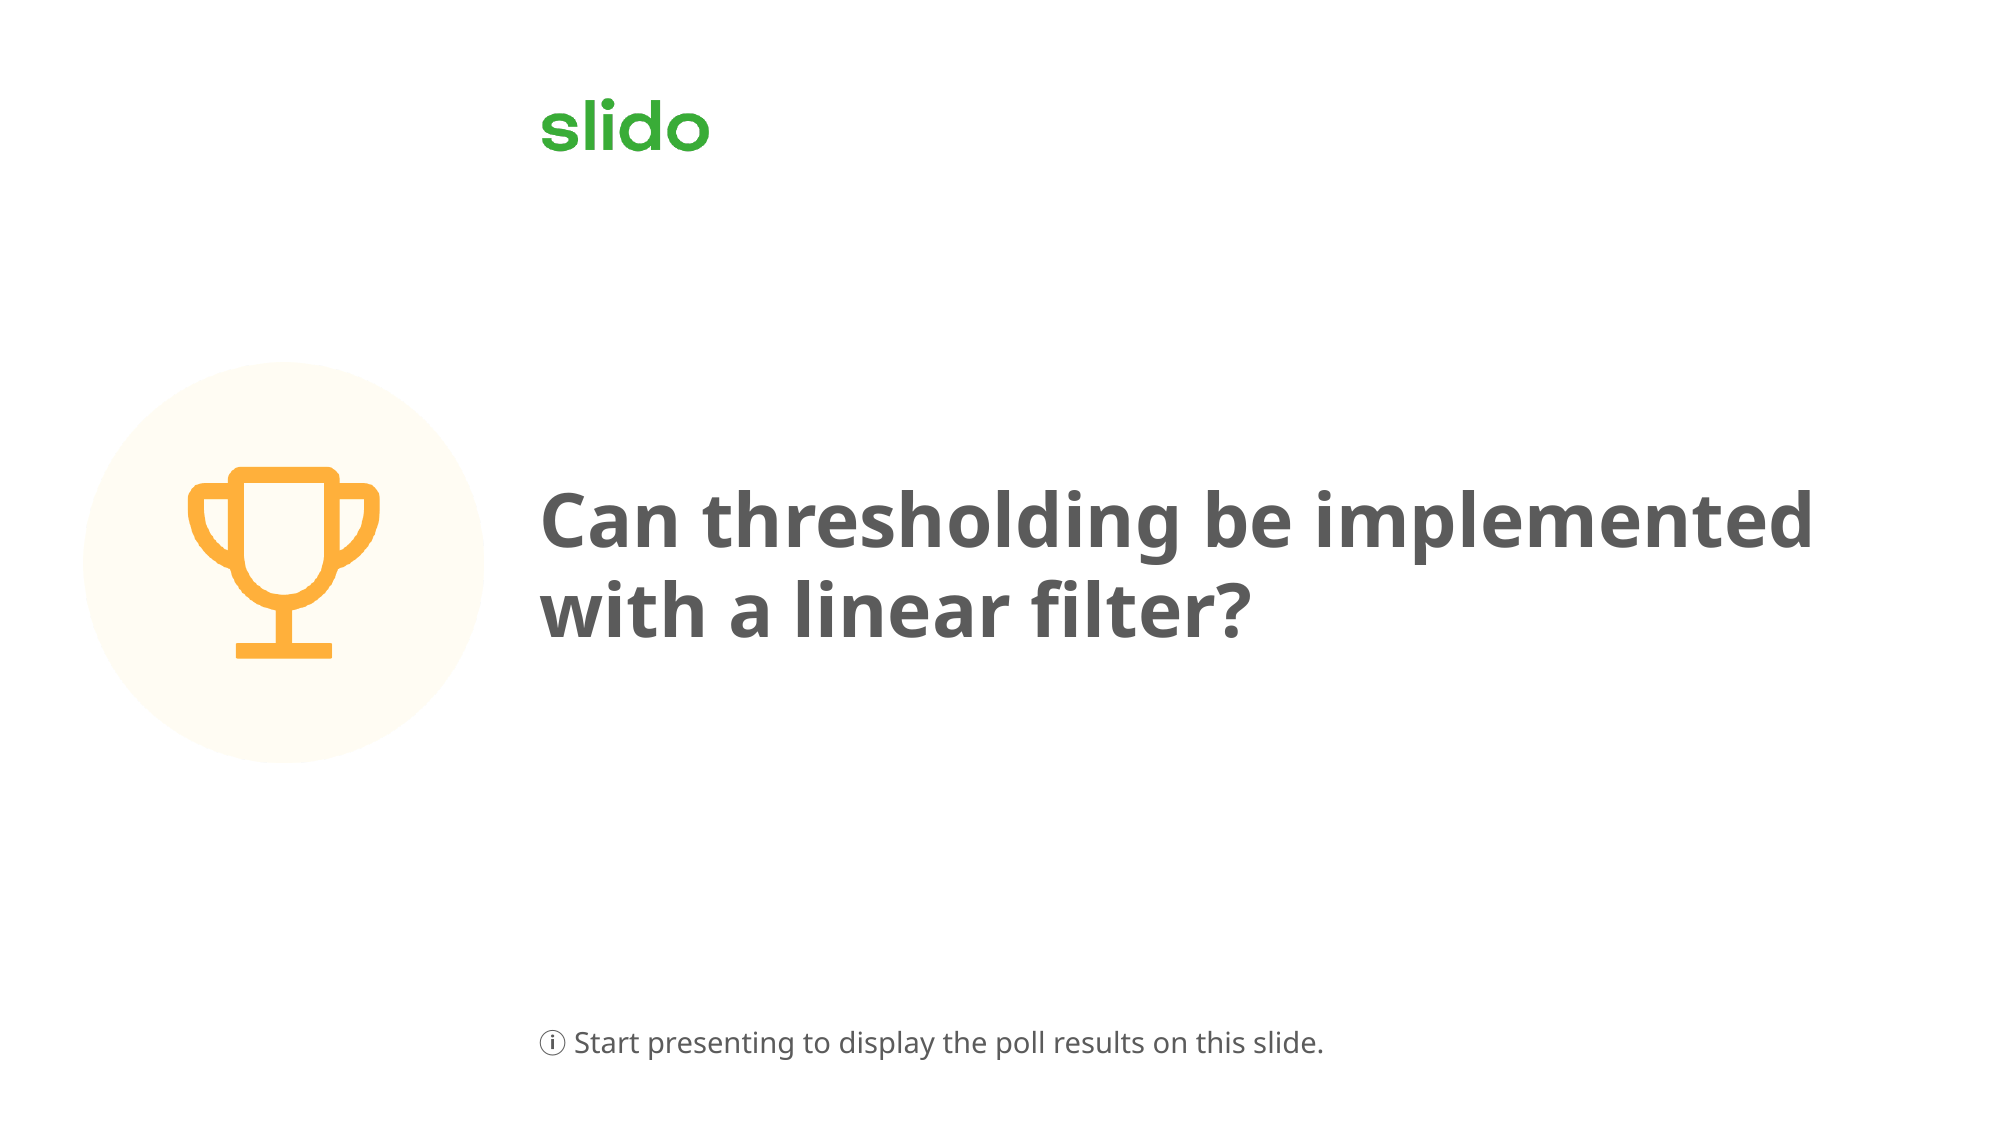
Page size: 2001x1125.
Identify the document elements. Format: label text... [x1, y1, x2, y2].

text_box Can thresholding be implemented with a linear filter? [523, 420, 1919, 705]
text_box ⓘ Start presenting to display the poll results on this slide. [523, 998, 1960, 1086]
picture [524, 83, 726, 168]
picture [83, 362, 484, 763]
